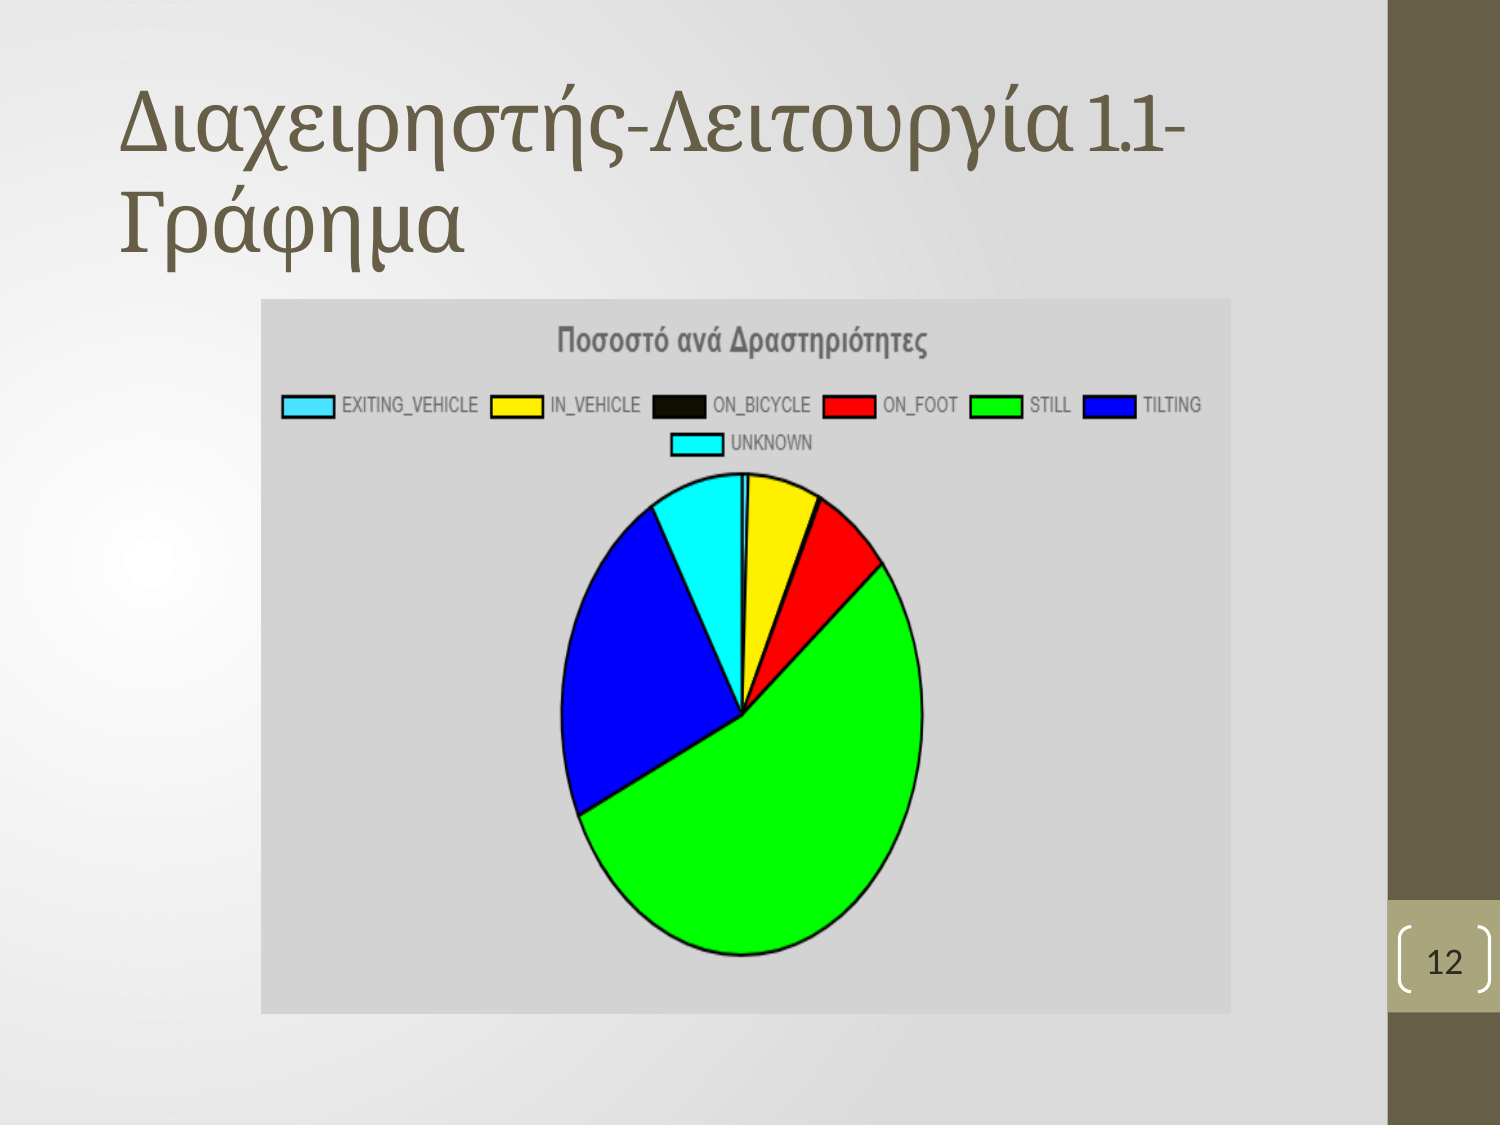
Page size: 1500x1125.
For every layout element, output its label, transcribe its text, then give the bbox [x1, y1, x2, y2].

picture [261, 298, 1232, 1014]
slide_number 12 [1397, 925, 1492, 994]
title Διαχειρηστής-Λειτουργία 1.1-Γράφημα [103, 59, 1397, 278]
